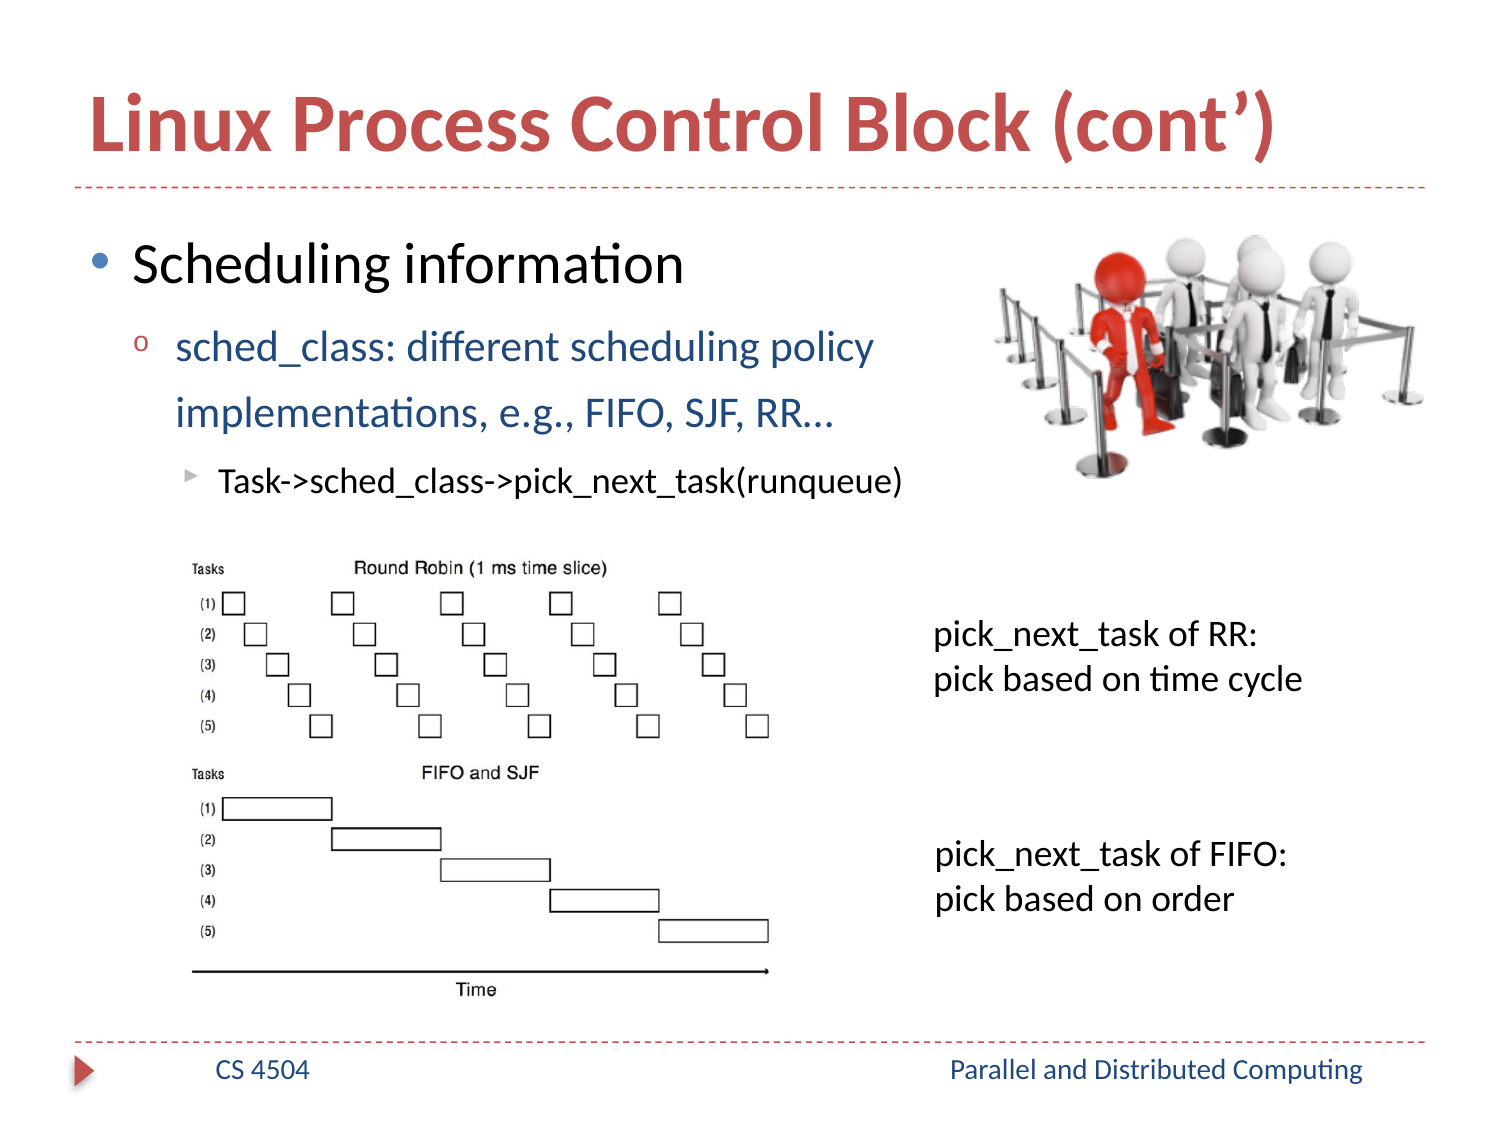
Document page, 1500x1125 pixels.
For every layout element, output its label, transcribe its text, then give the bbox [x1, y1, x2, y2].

title Linux Process Control Block (cont’) [75, 12, 1425, 175]
text_box pick_next_task of RR: pick based on time cycle [918, 601, 1431, 707]
picture [174, 554, 792, 1001]
slide_number CS 4504 [100, 1042, 426, 1103]
list Scheduling information sched_class: different scheduling policy implementations, e.g., FIFO, SJF, RR… Task->sched_class->pick_next_task(runqueue) [75, 200, 986, 513]
slide_number Parallel and Distributed Computing [887, 1042, 1426, 1103]
text_box pick_next_task of FIFO: pick based on order [919, 821, 1433, 927]
picture [993, 114, 1426, 577]
